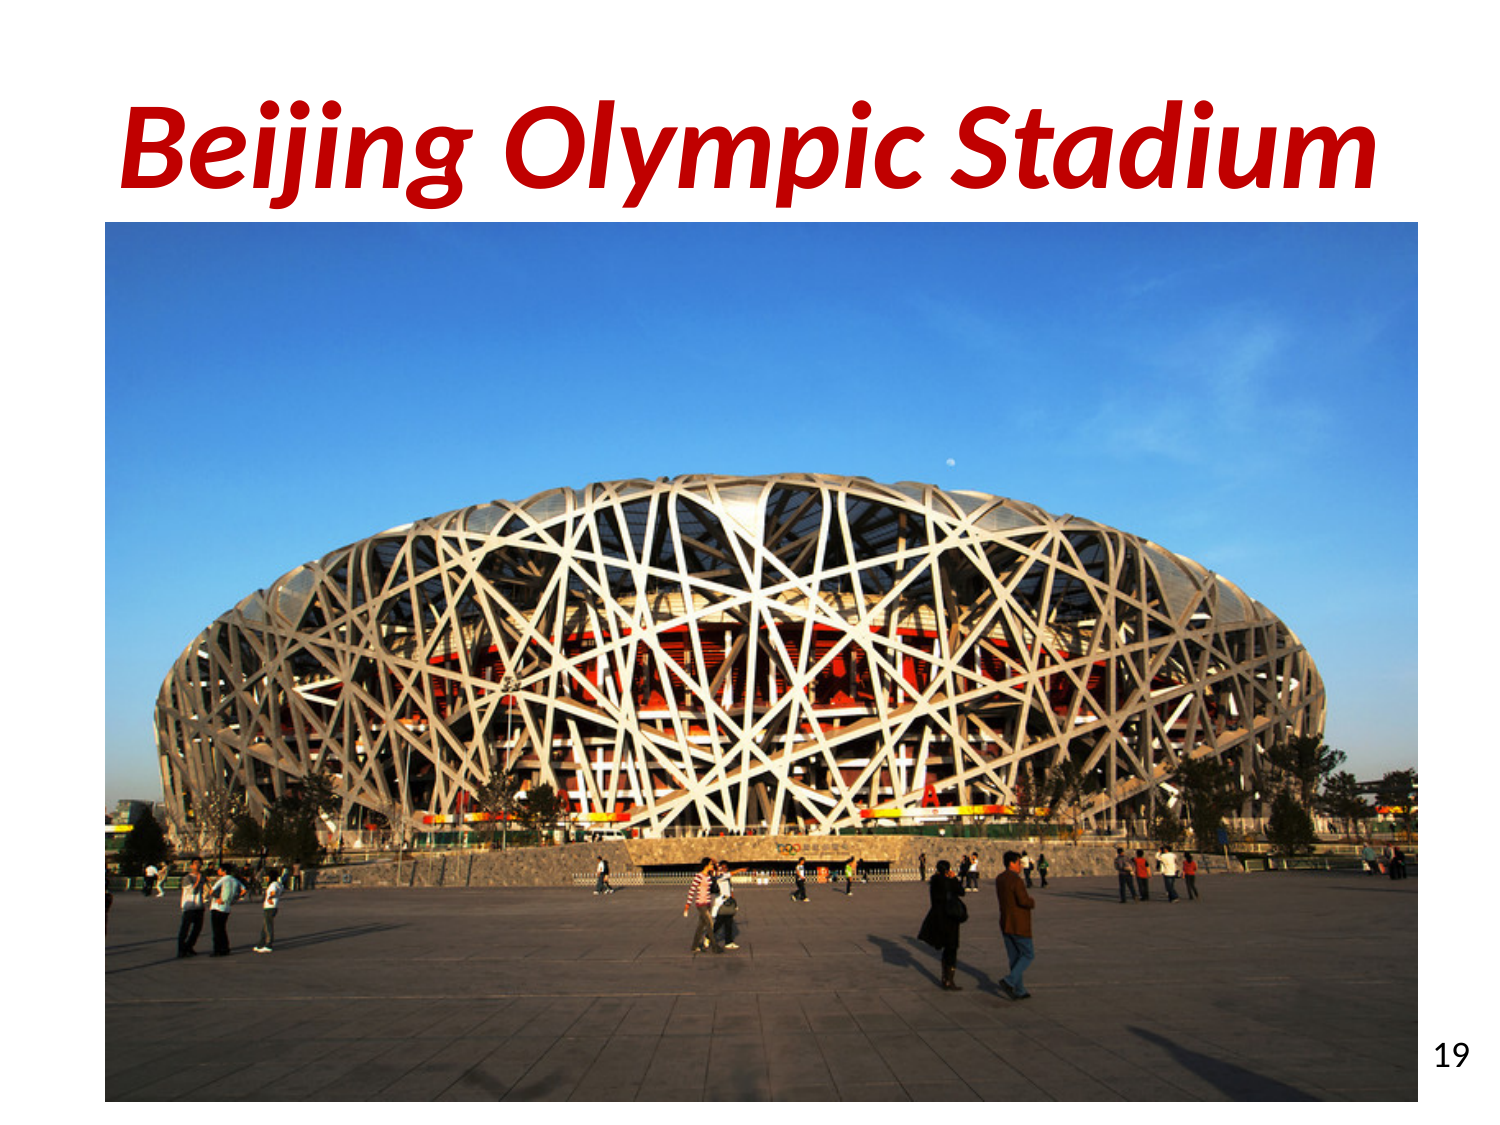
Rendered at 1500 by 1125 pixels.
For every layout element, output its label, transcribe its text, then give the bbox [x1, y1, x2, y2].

title Beijing Olympic Stadium [75, 45, 1425, 233]
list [105, 222, 1418, 1102]
text_box 19 [1422, 1023, 1500, 1083]
